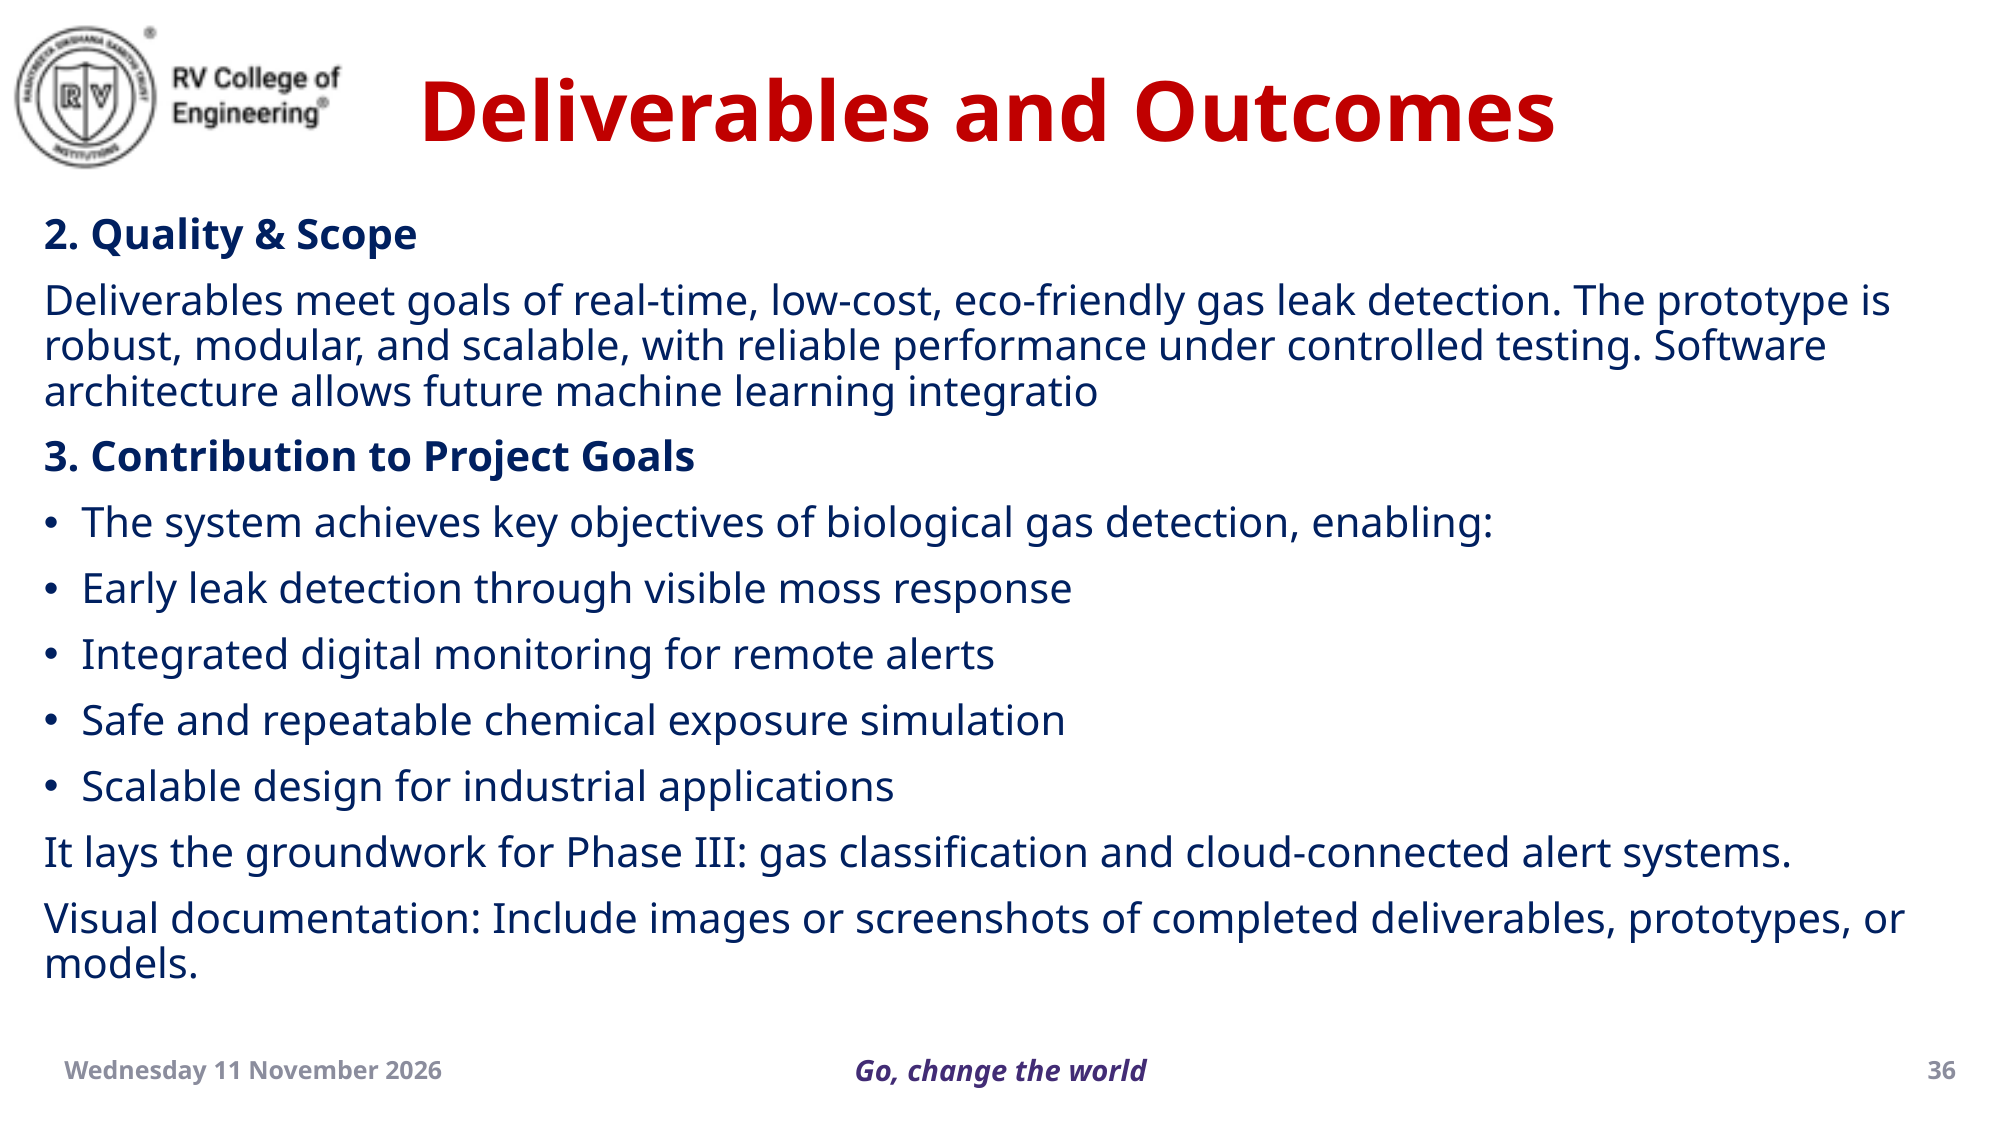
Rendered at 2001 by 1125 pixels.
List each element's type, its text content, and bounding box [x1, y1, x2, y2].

text_box Deliverables and Outcomes​ [403, 50, 1731, 166]
list 2. Quality & Scope Deliverables meet goals of real-time, low-cost, eco-friendly gas leak detection. The prototype is robust, modular, and scalable, with reliable performance under controlled testing. Software architecture allows future machine learning integratio 3. Contribution to Project Goals The system achieves key objectives of biological gas detection, enabling: Early leak detection through visible moss response Integrated digital monitoring for remote alerts Safe and repeatable chemical exposure simulation Scalable design for industrial applications It lays the groundwork for Phase III: gas classification and cloud-connected alert systems. Visual documentation: Include images or screenshots of completed deliverables, prototypes, or models. [28, 206, 1972, 1014]
picture [0, 12, 363, 177]
slide_number 36 [1521, 1041, 1972, 1102]
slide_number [28, 1041, 479, 1102]
